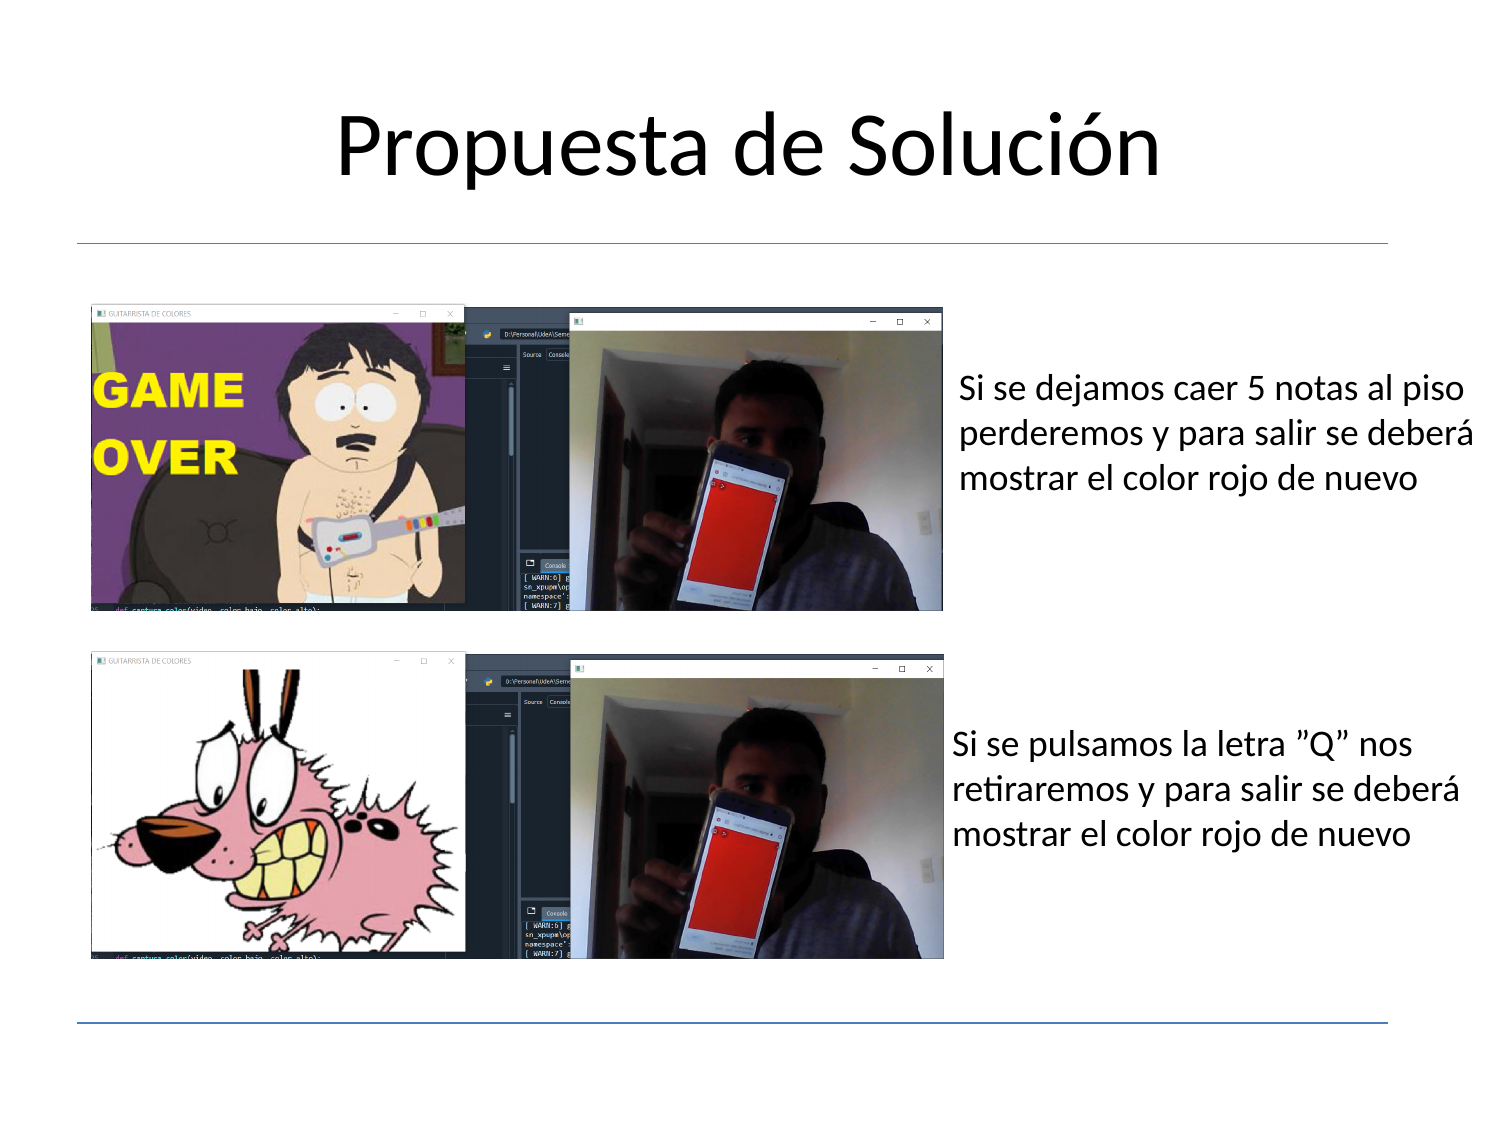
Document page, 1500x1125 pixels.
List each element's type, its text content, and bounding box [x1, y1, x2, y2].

text_box Si se pulsamos la letra ”Q” nos retiraremos y para salir se deberá mostrar el color rojo de nuevo [949, 711, 1500, 899]
text_box Si se dejamos caer 5 notas al piso perderemos y para salir se deberá mostrar el color rojo de nuevo [948, 355, 1500, 544]
title Propuesta de Solución [75, 45, 1425, 233]
picture [91, 303, 944, 611]
picture [91, 651, 945, 959]
